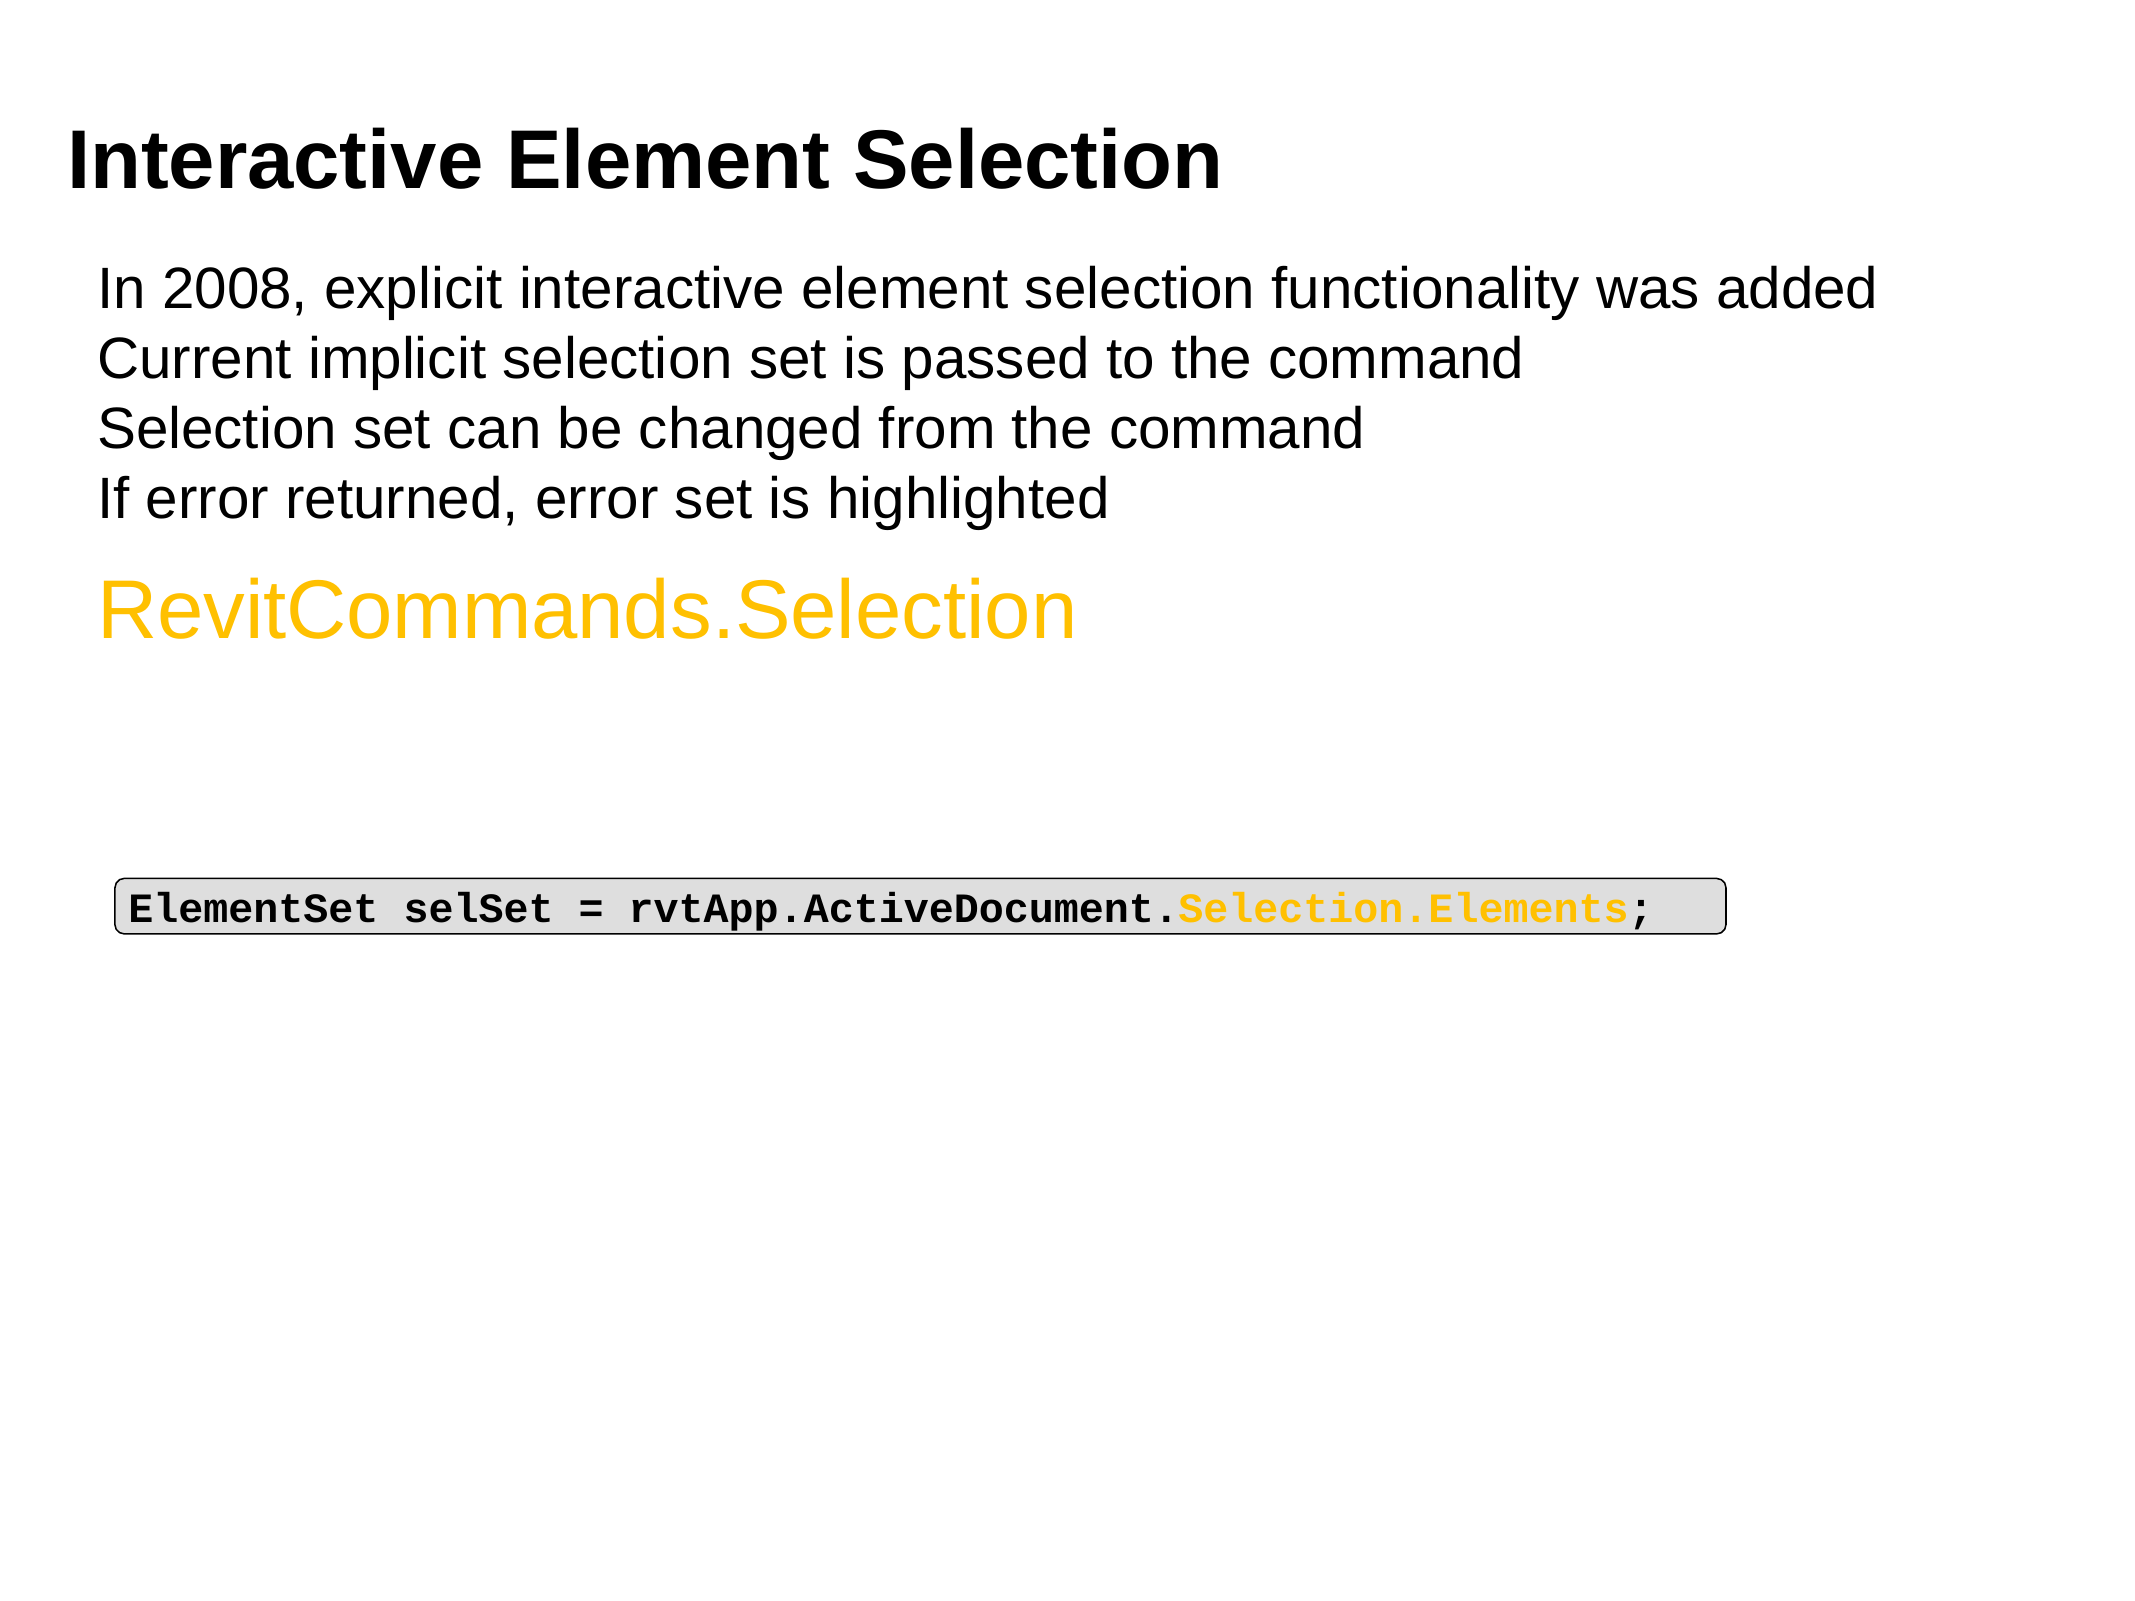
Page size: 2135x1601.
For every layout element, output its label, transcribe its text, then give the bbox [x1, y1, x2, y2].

title Interactive Element Selection [66, 59, 2028, 251]
list In 2008, explicit interactive element selection functionality was added Current implicit selection set is passed to the command Selection set can be changed from the command If error returned, error set is highlighted RevitCommands.Selection [96, 249, 2028, 1464]
text_box ElementSet selSet = rvtApp.ActiveDocument.Selection.Elements; [114, 878, 1727, 934]
